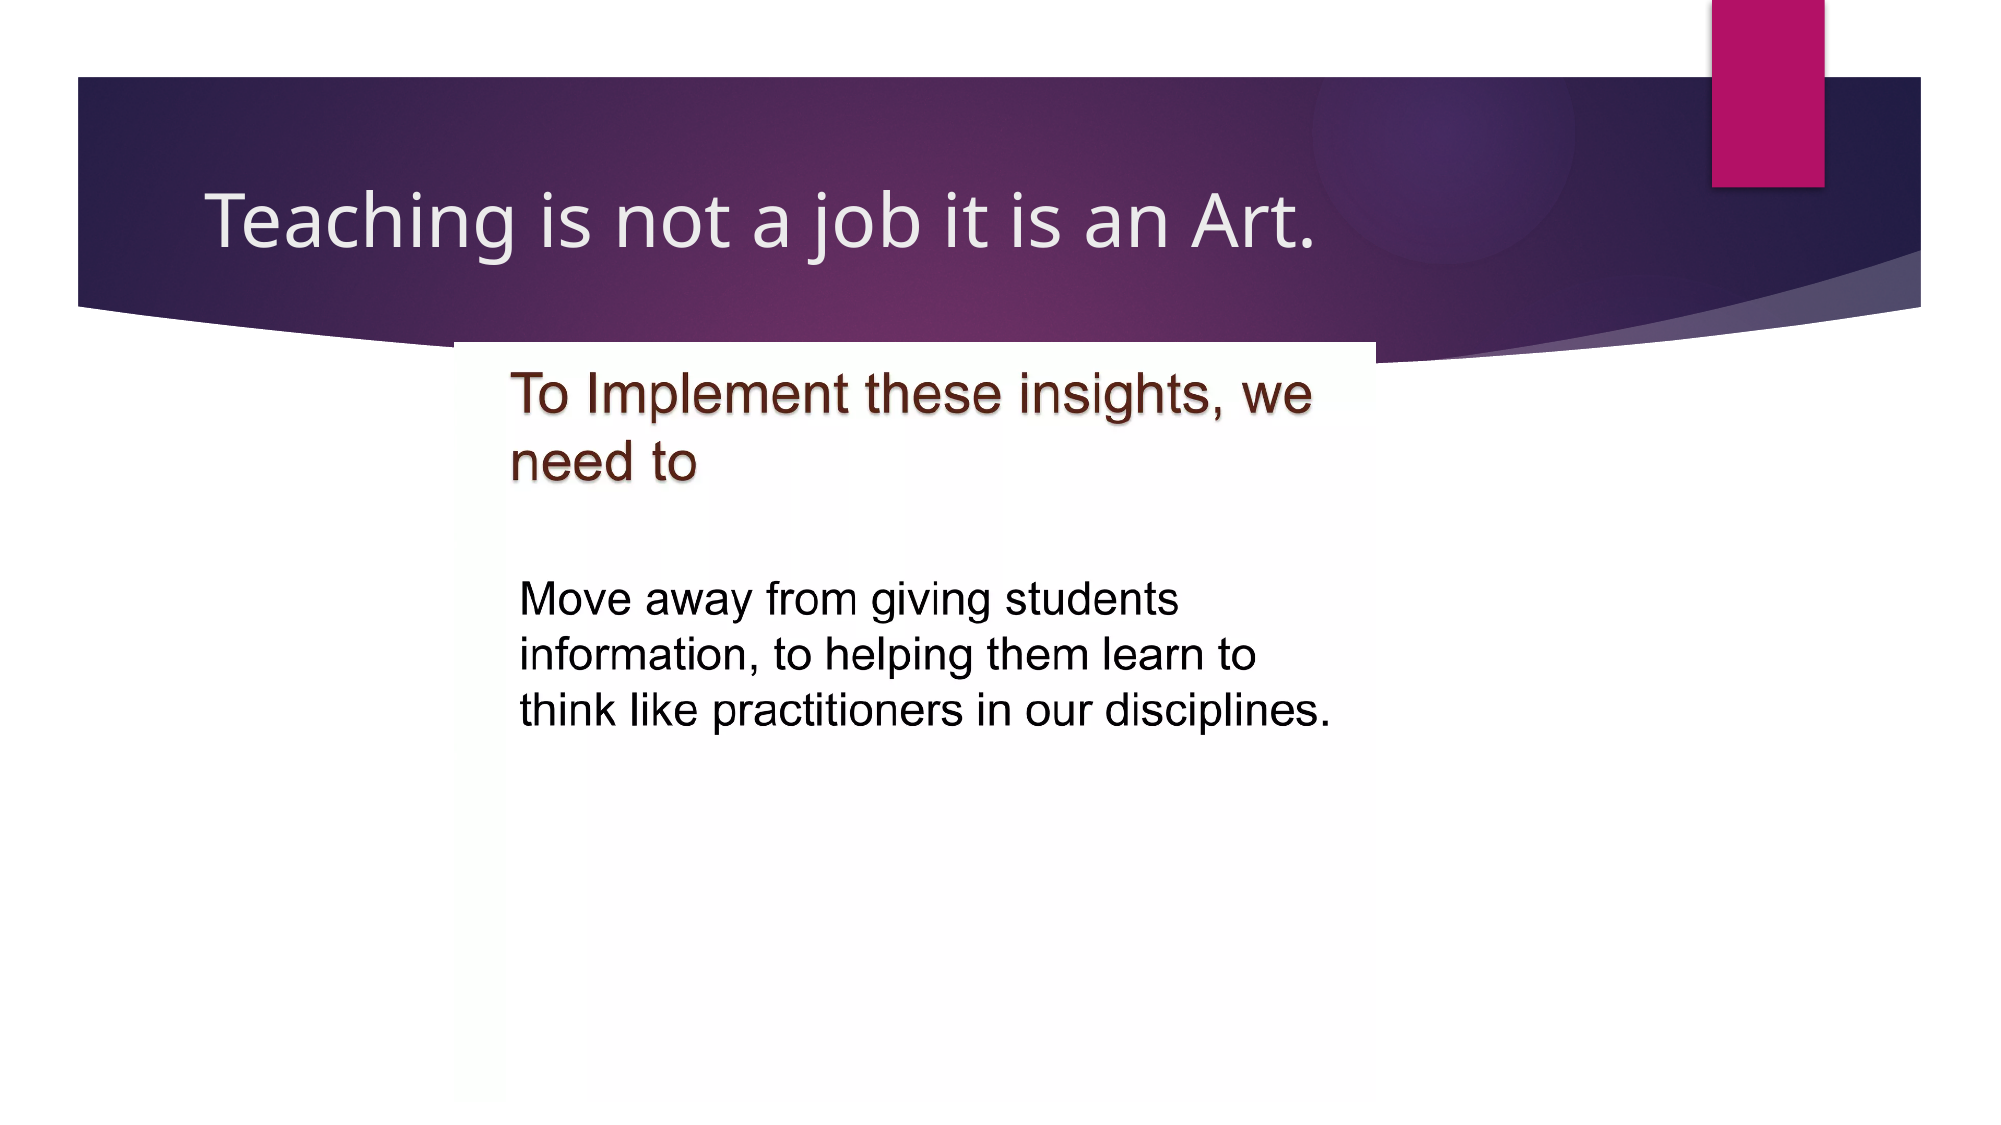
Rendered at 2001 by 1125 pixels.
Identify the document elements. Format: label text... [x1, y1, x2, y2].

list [454, 342, 1376, 1102]
title Teaching is not a job it is an Art. [189, 159, 1627, 276]
